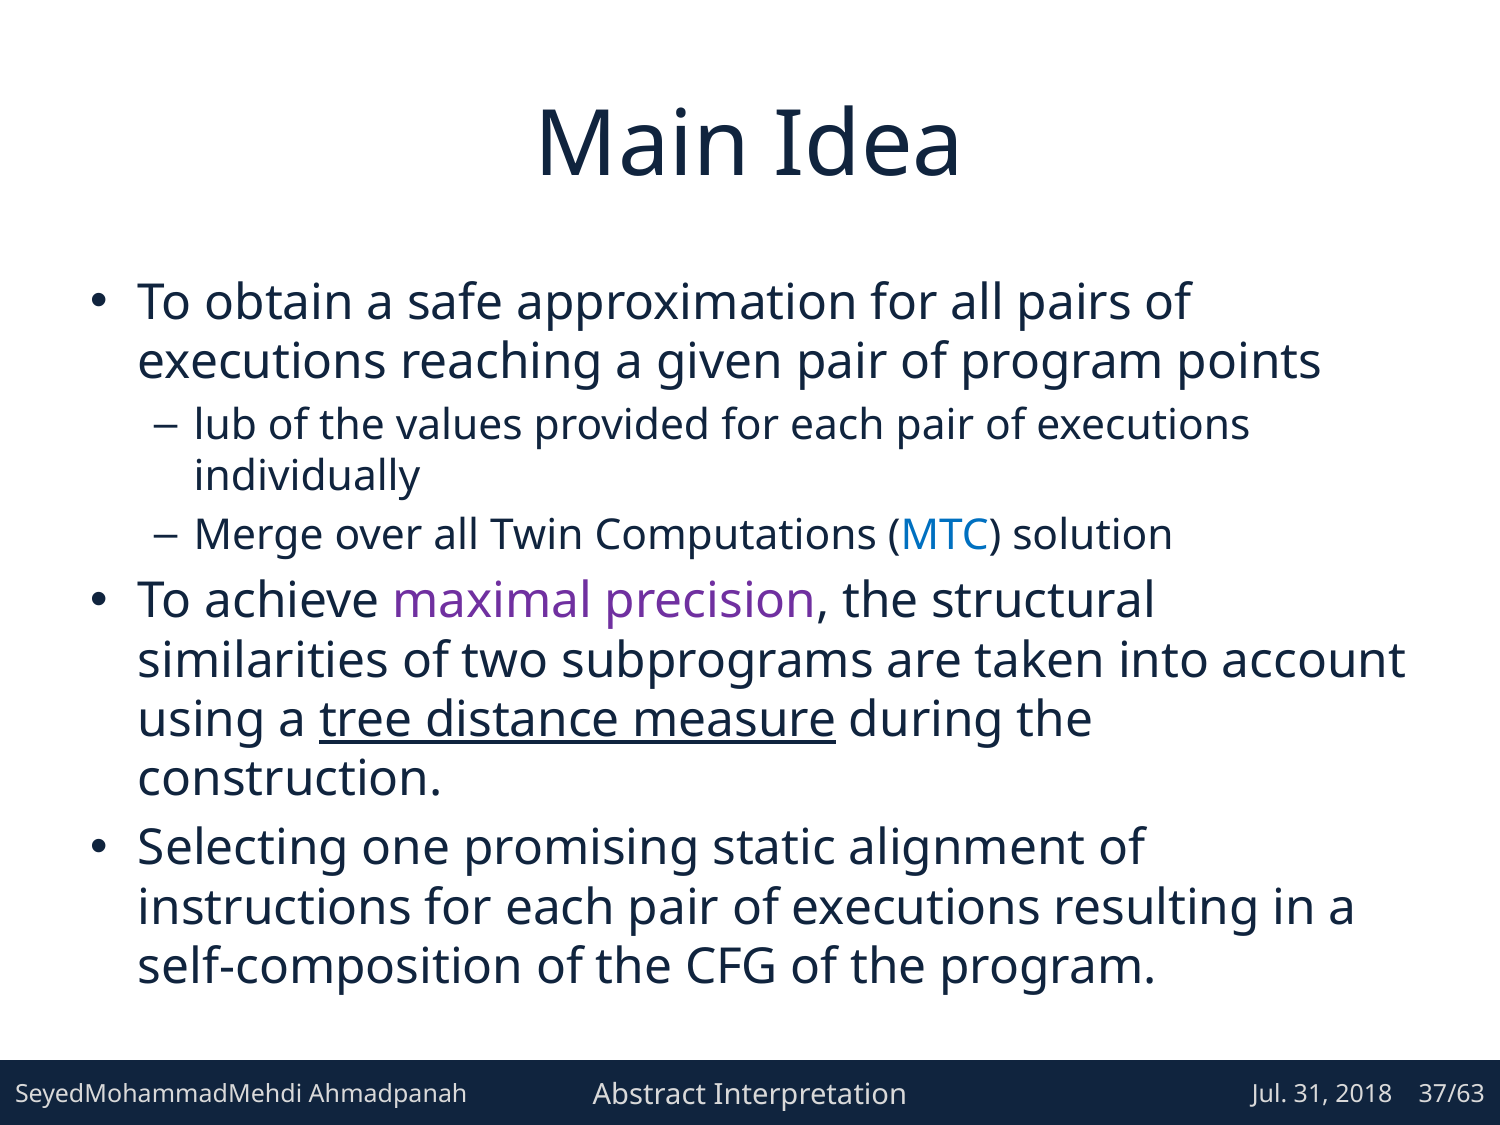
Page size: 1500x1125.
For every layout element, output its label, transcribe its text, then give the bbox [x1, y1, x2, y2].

list To obtain a safe approximation for all pairs of executions reaching a given pair of program points lub of the values provided for each pair of executions individually Merge over all Twin Computations (MTC) solution To achieve maximal precision, the structural similarities of two subprograms are taken into account using a tree distance measure during the construction. Selecting one promising static alignment of instructions for each pair of executions resulting in a self-composition of the CFG of the program. [75, 262, 1425, 1005]
title Main Idea [75, 45, 1425, 233]
